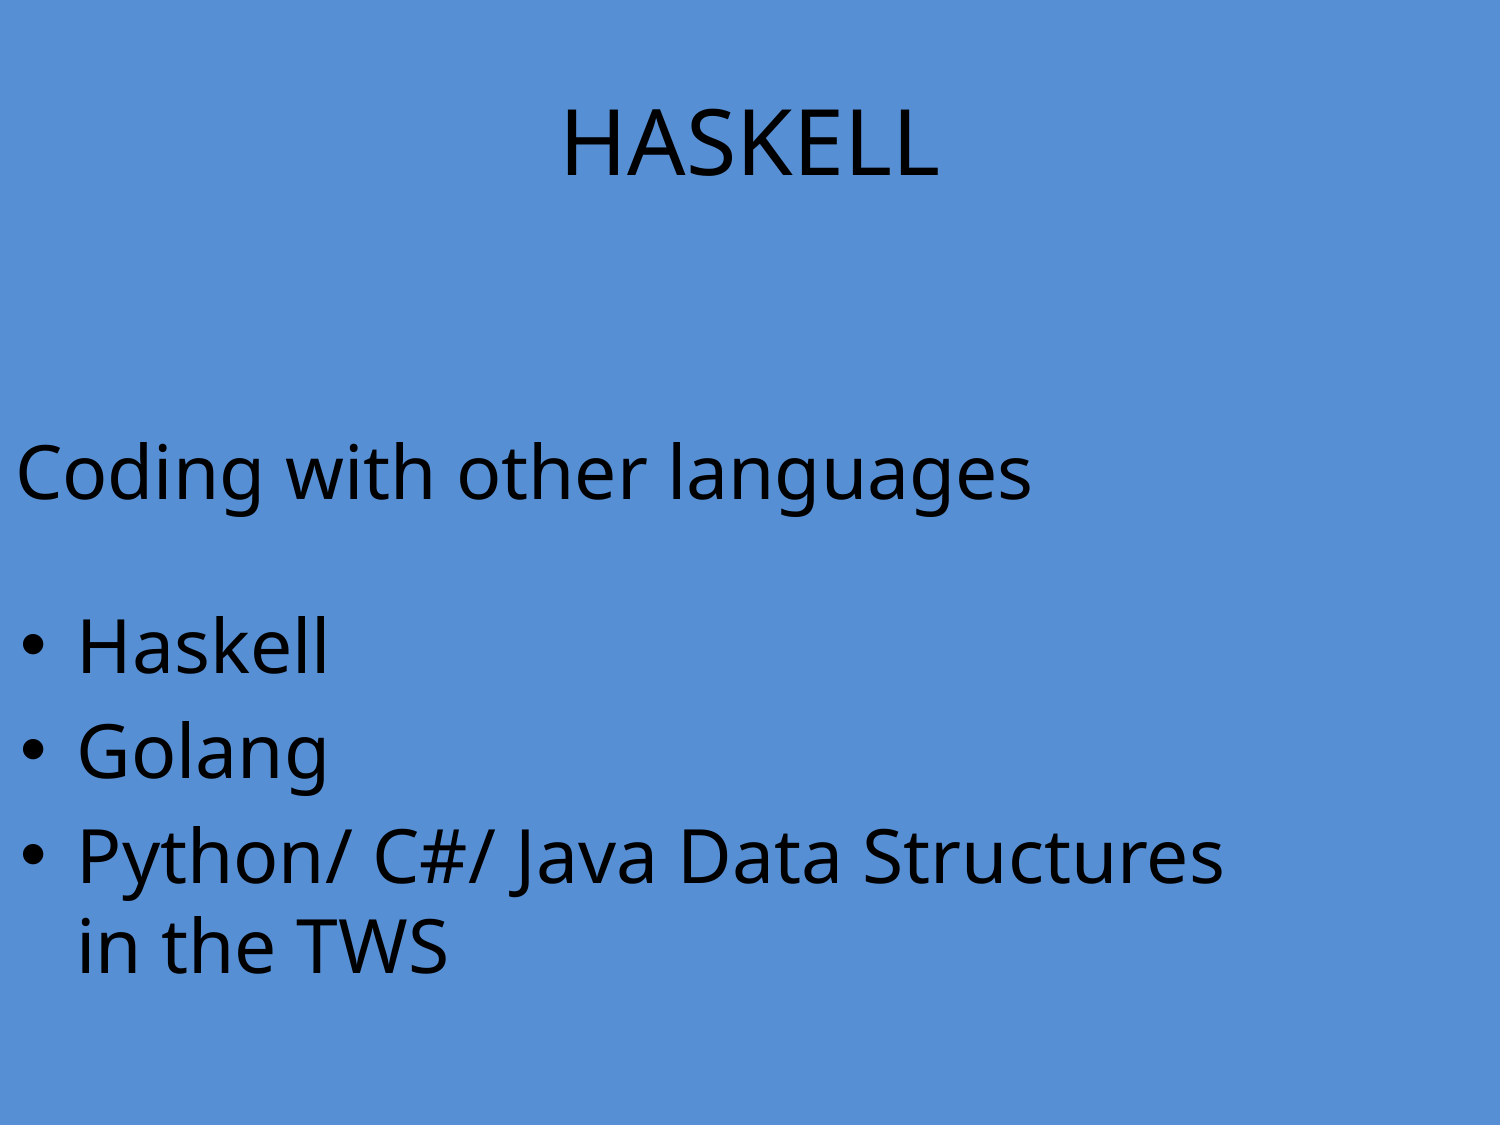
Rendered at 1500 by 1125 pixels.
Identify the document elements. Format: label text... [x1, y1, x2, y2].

text_box Haskell Golang Python/ C#/ Java Data Structures in the TWS [5, 590, 1250, 1013]
title HASKELL [75, 45, 1425, 233]
text_box Coding with other languages [0, 349, 1275, 591]
